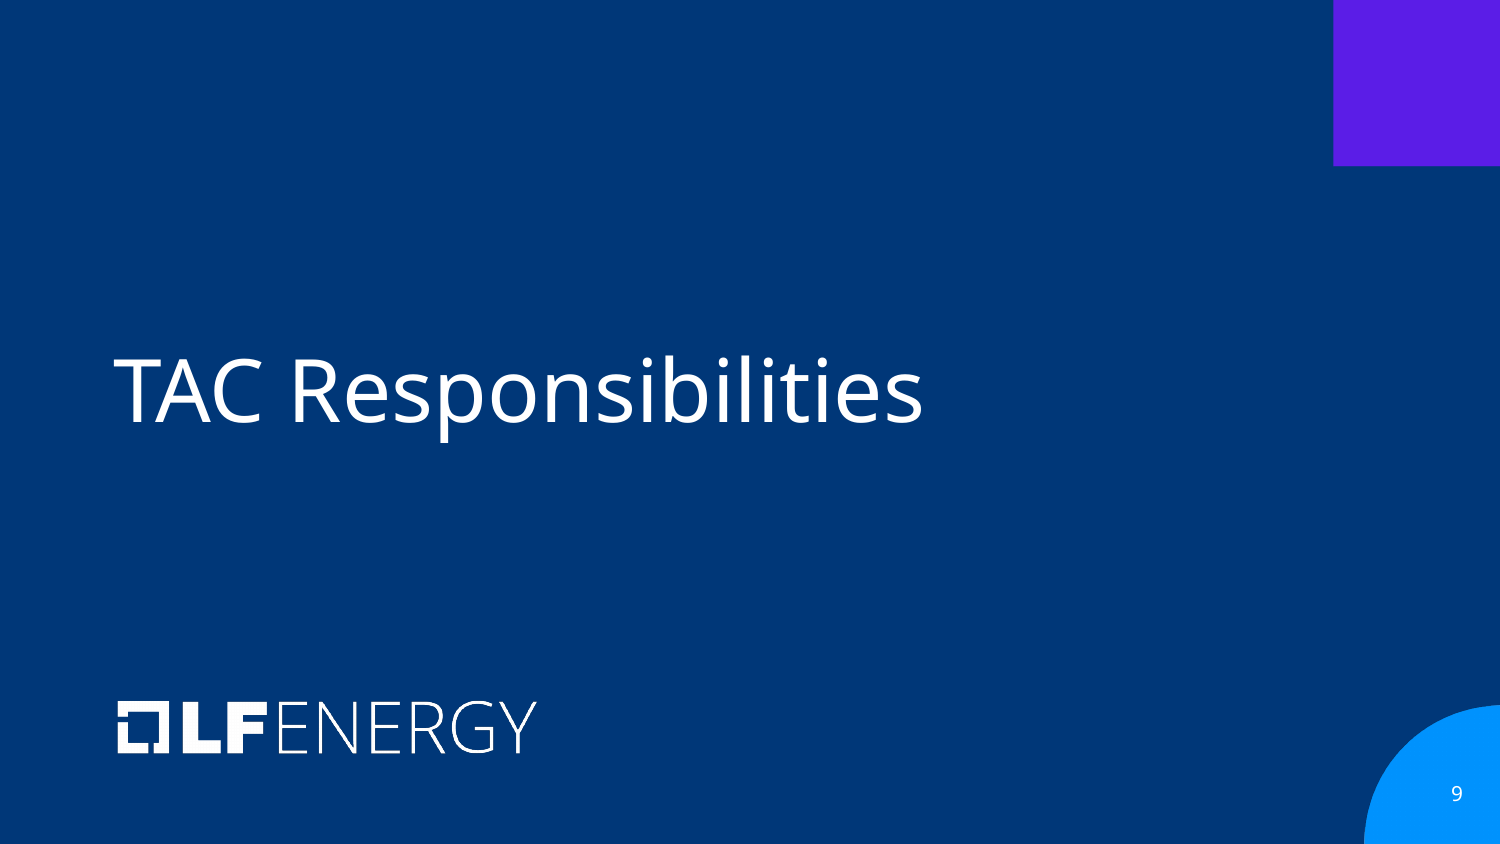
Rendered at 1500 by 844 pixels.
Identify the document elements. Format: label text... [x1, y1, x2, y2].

picture [115, 694, 539, 760]
slide_number ‹#› [1387, 762, 1478, 828]
picture [1365, 706, 1500, 844]
title TAC Responsibilities [98, 320, 1006, 486]
